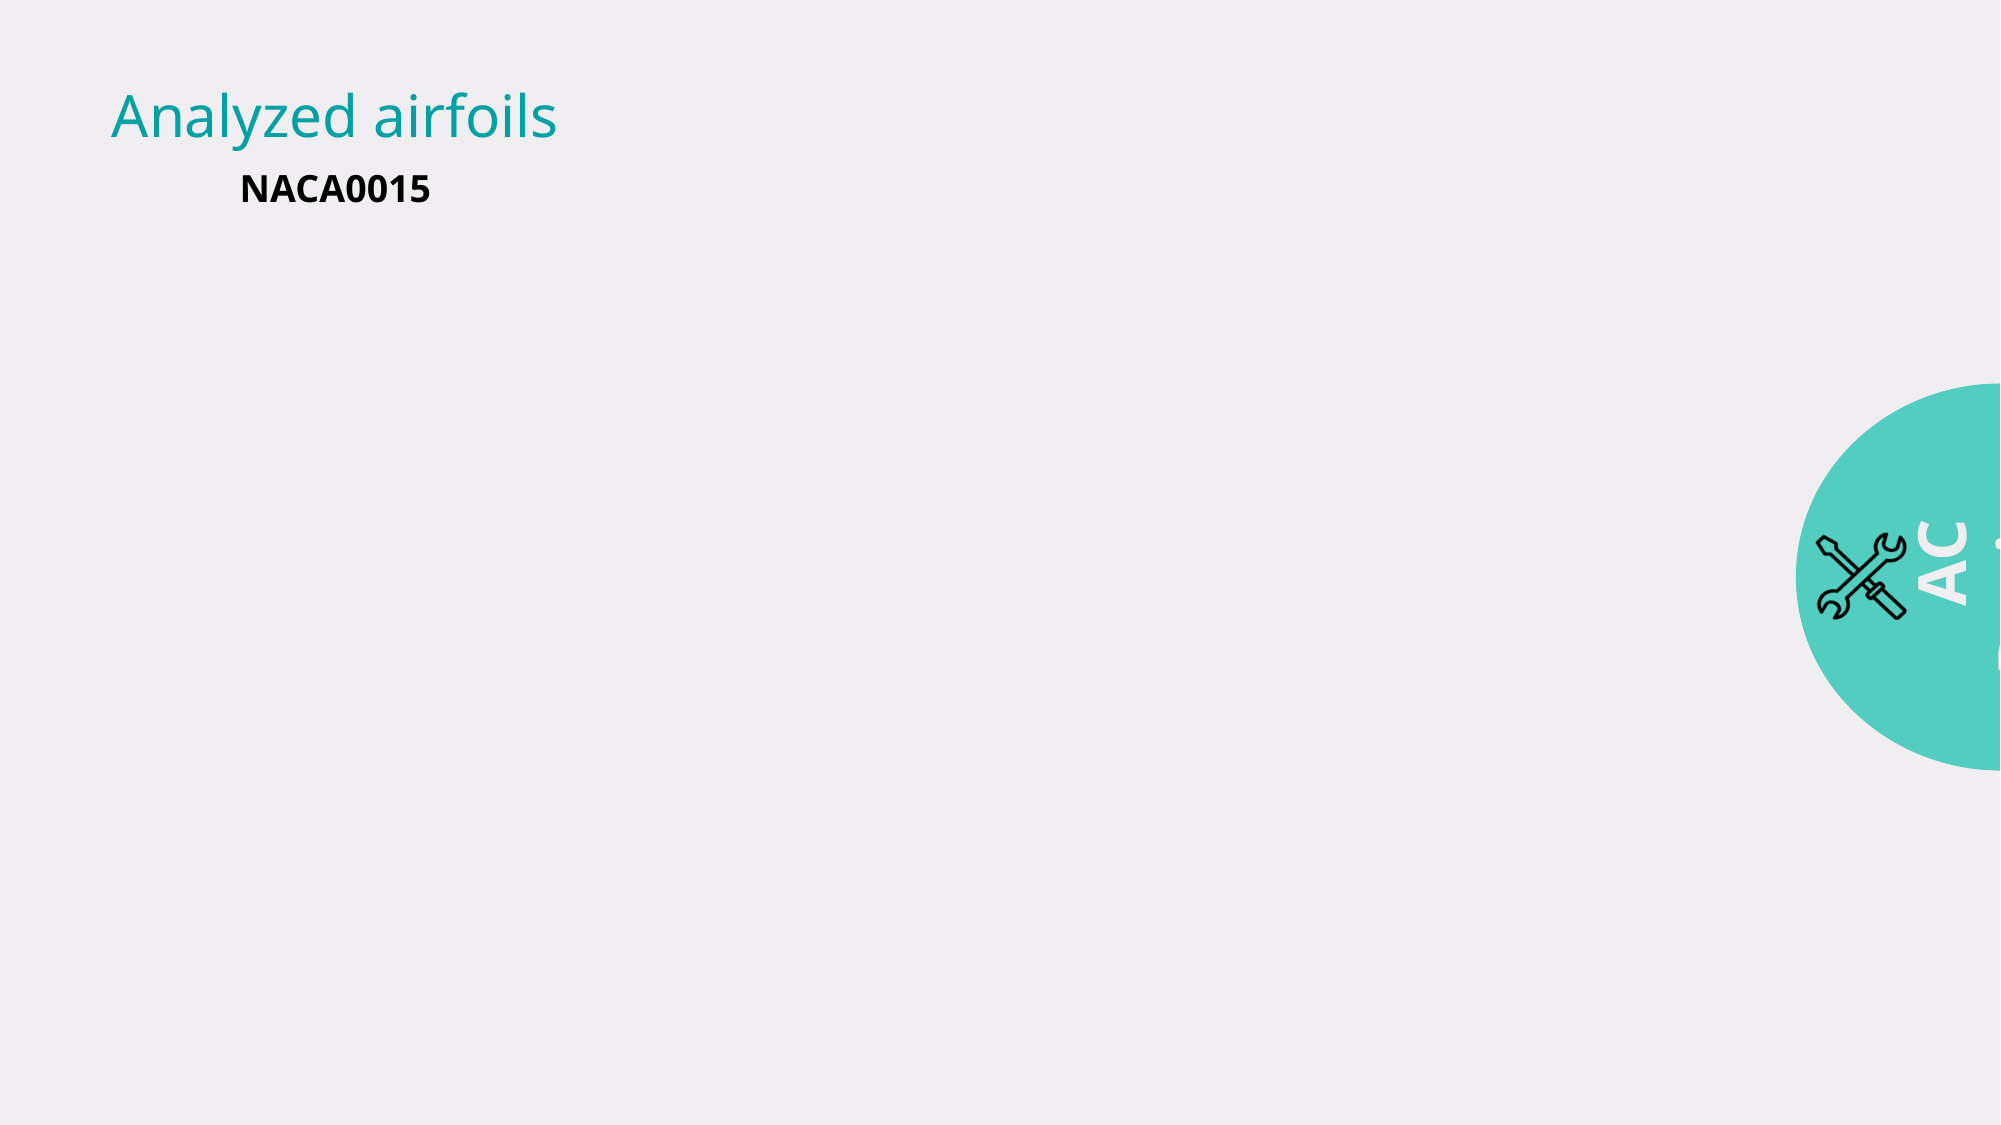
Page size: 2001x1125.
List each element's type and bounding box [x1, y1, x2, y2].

text_box [0, 0, 2000, 1125]
